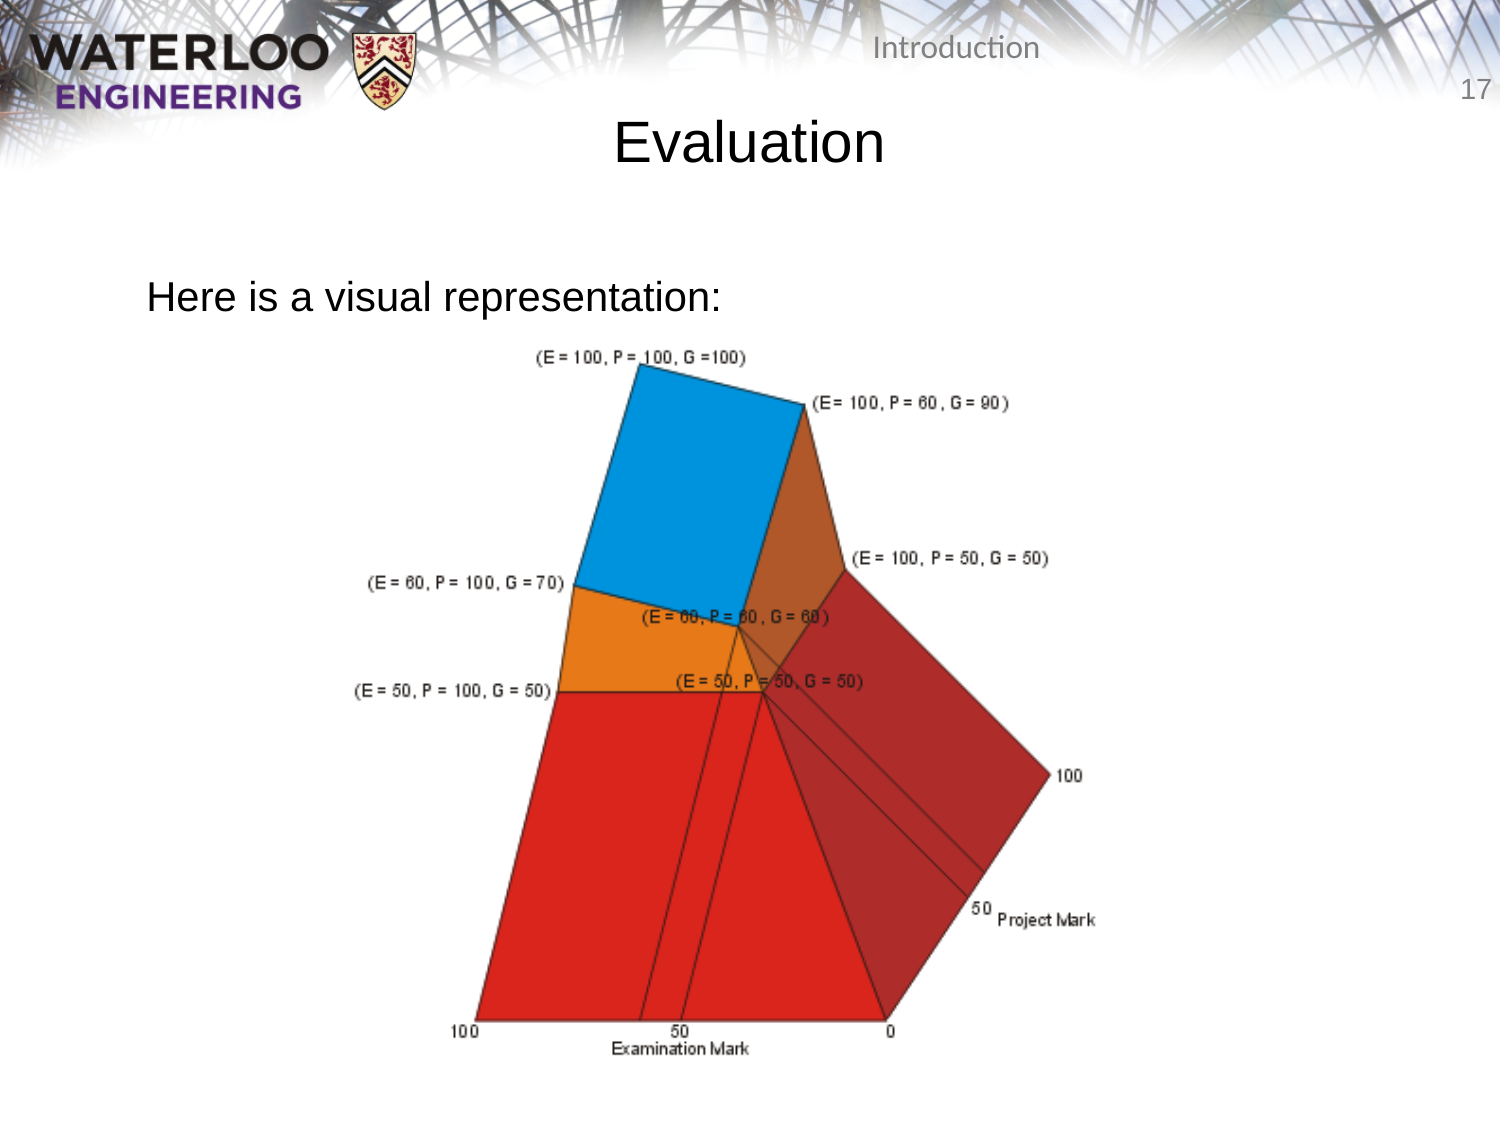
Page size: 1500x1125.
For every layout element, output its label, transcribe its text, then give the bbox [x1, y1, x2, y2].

picture [0, 0, 1500, 1125]
list Here is a visual representation: [74, 262, 1426, 1006]
title Evaluation [74, 44, 1426, 233]
